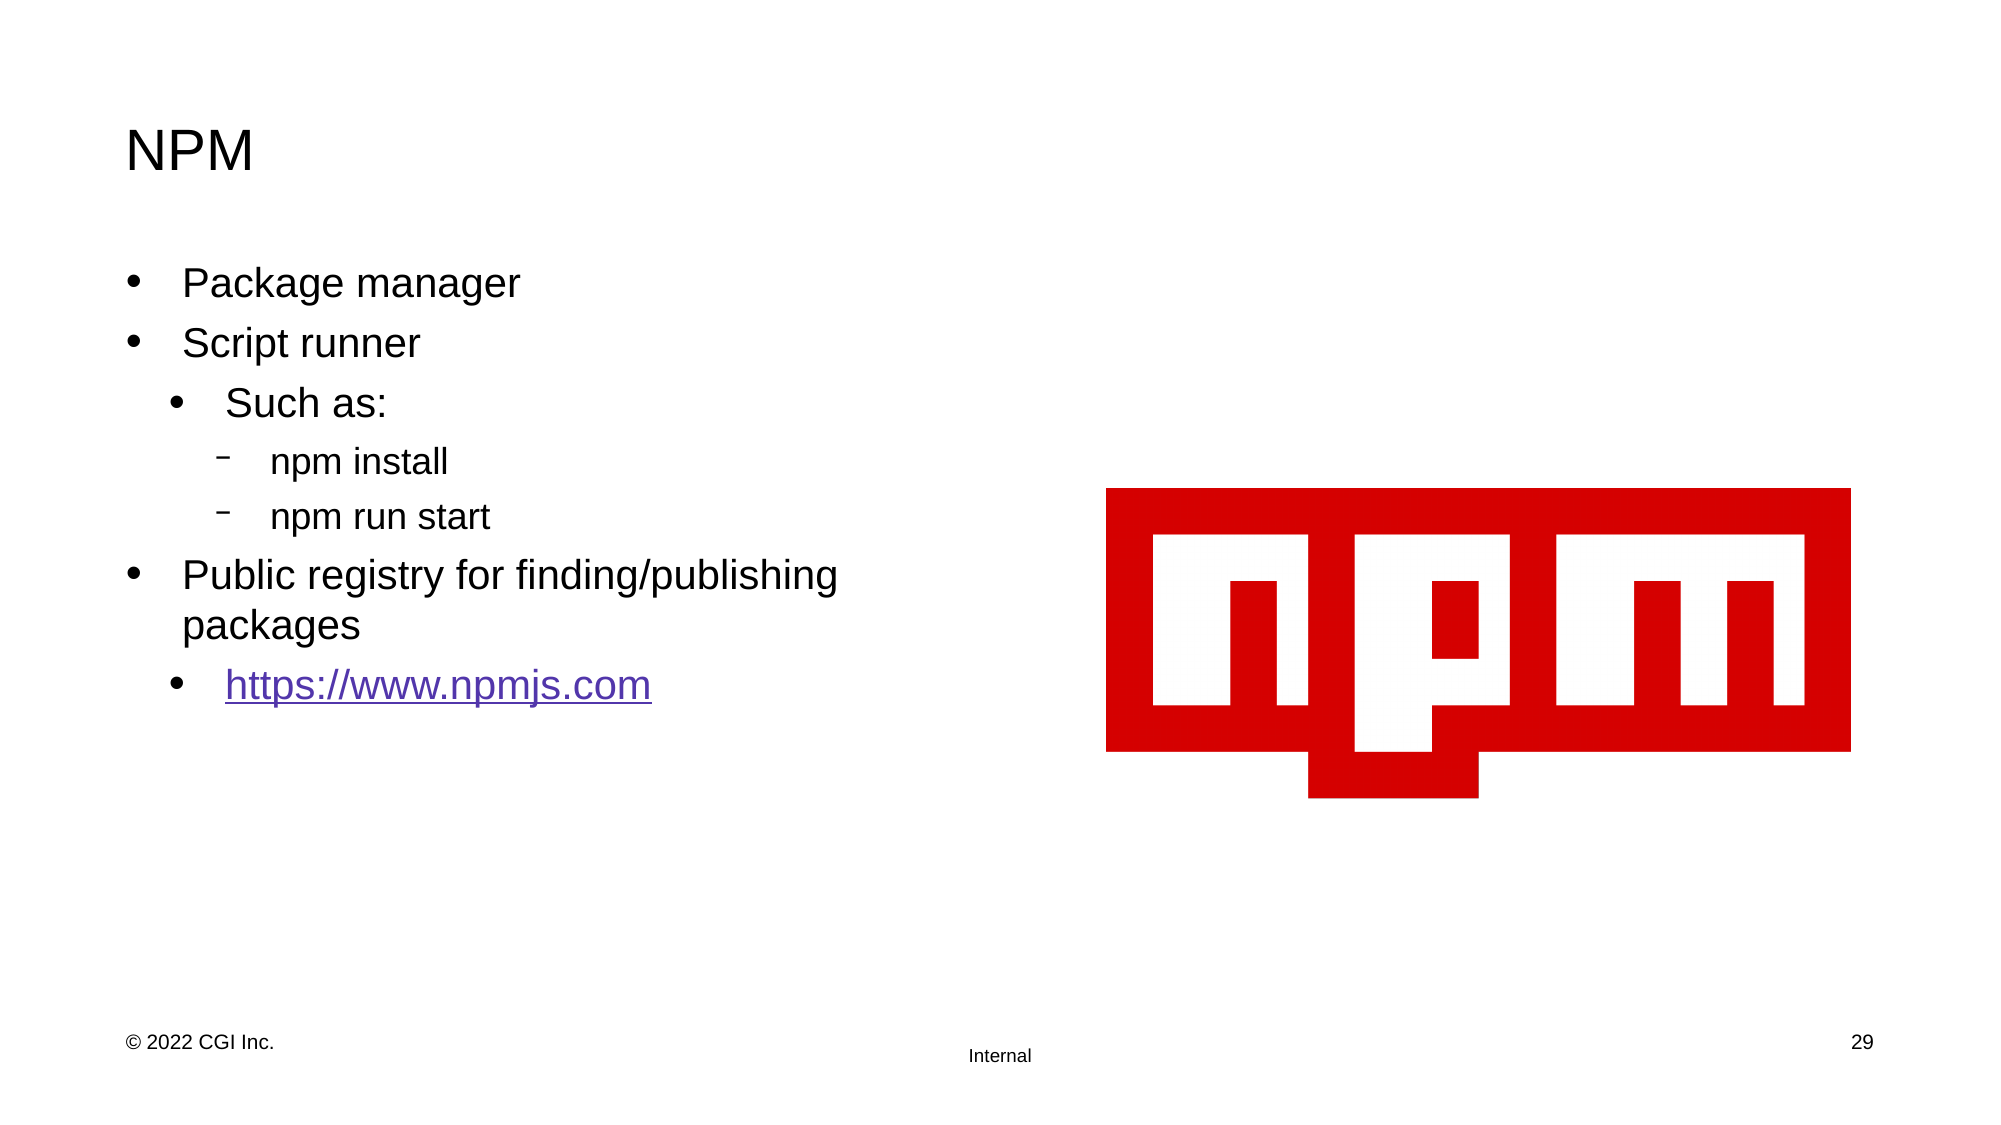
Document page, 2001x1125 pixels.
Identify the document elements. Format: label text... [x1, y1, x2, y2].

title NPM [125, 112, 1877, 200]
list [1105, 255, 1851, 1000]
slide_number 29 [1831, 1027, 1875, 1056]
list Package manager Script runner Such as: npm install npm run start Public registry for finding/publishing packages https://www.npmjs.com [125, 255, 933, 1000]
